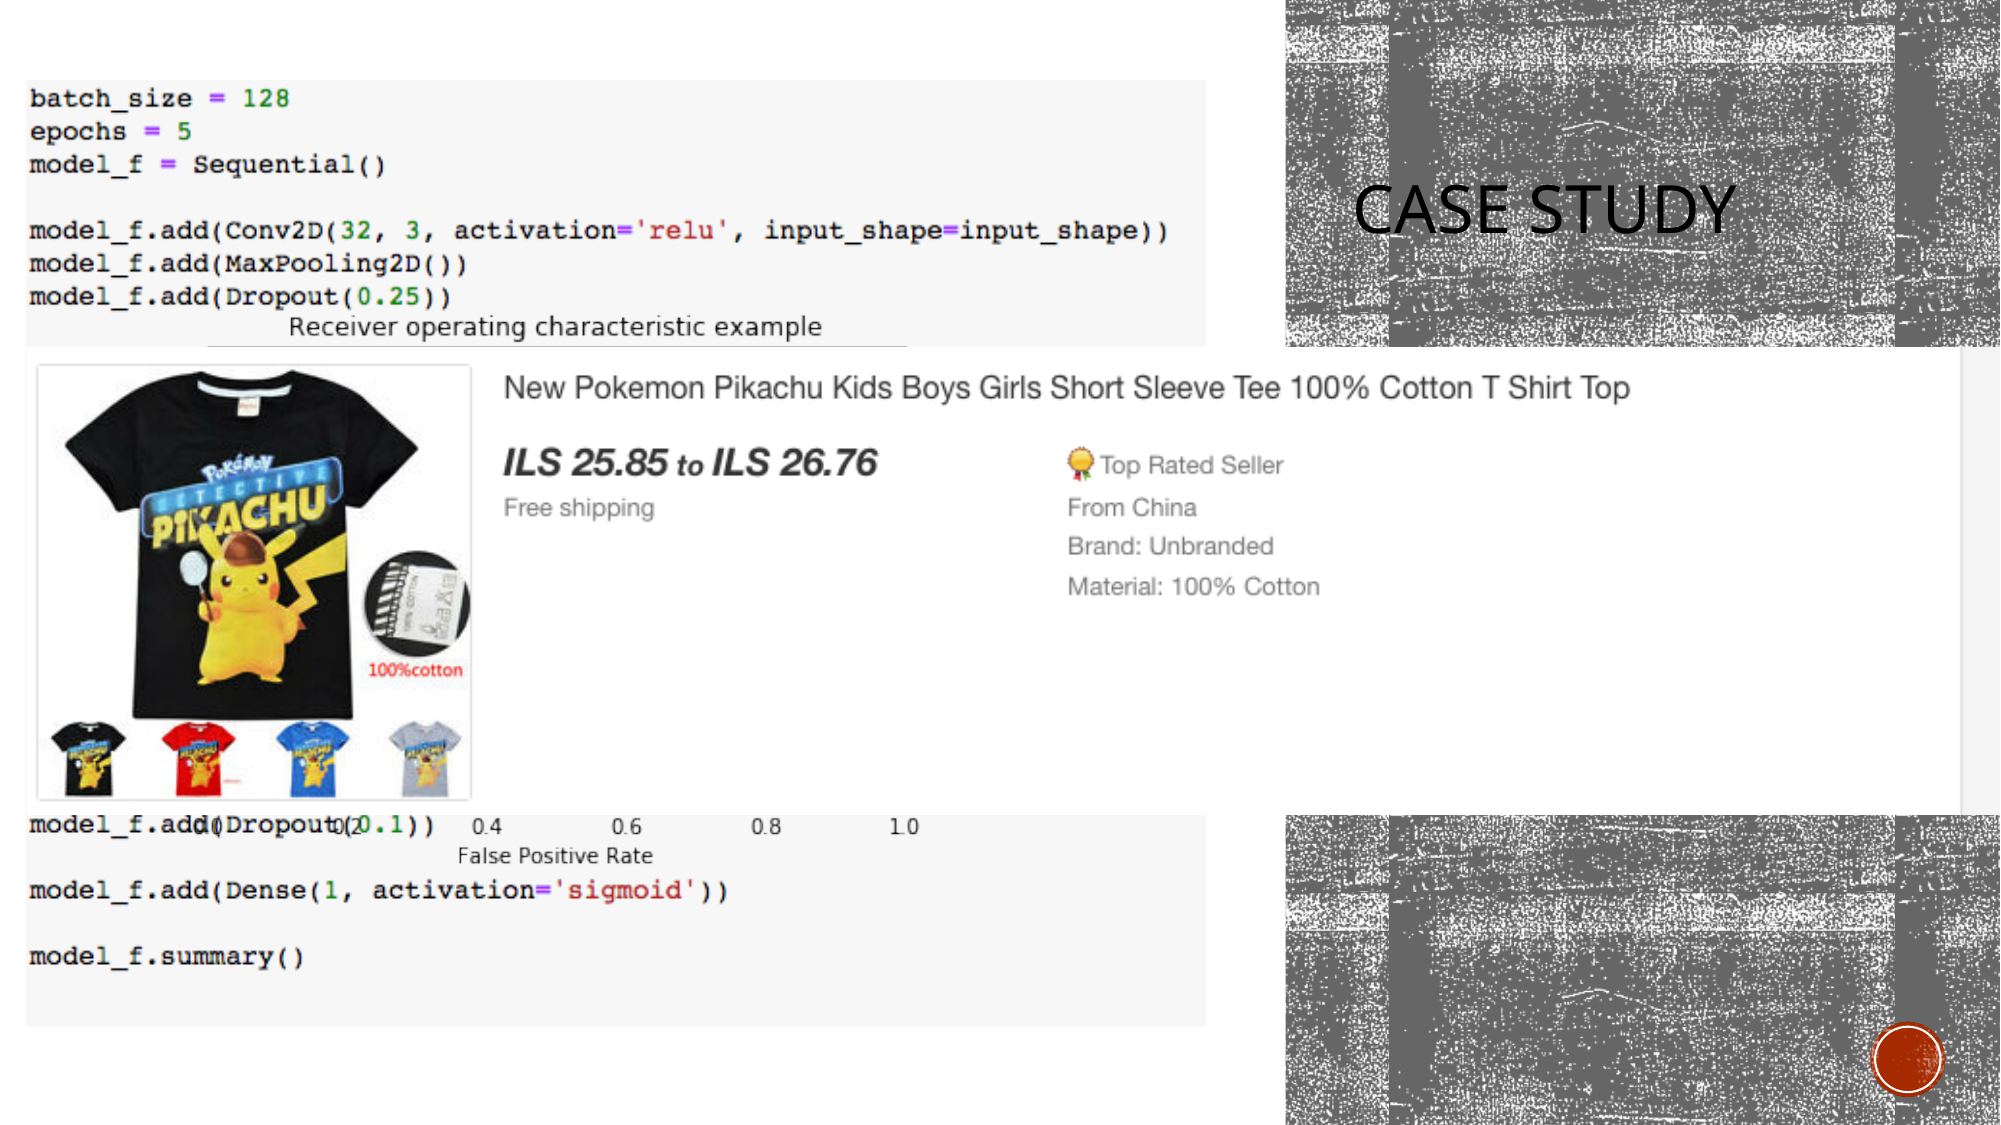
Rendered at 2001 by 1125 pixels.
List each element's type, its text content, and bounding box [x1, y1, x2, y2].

list Convolutional neural network Why? AUC = 0.93 Accuracy = 85% Why can’t we get 100%?!? [1338, 815, 1920, 1013]
picture [26, 815, 1206, 1027]
text_box [1284, 0, 2000, 347]
text_box [1284, 815, 2000, 1125]
title Case study [1338, 79, 1920, 344]
picture [27, 348, 2000, 813]
picture [26, 80, 1206, 347]
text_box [1872, 1024, 1943, 1095]
